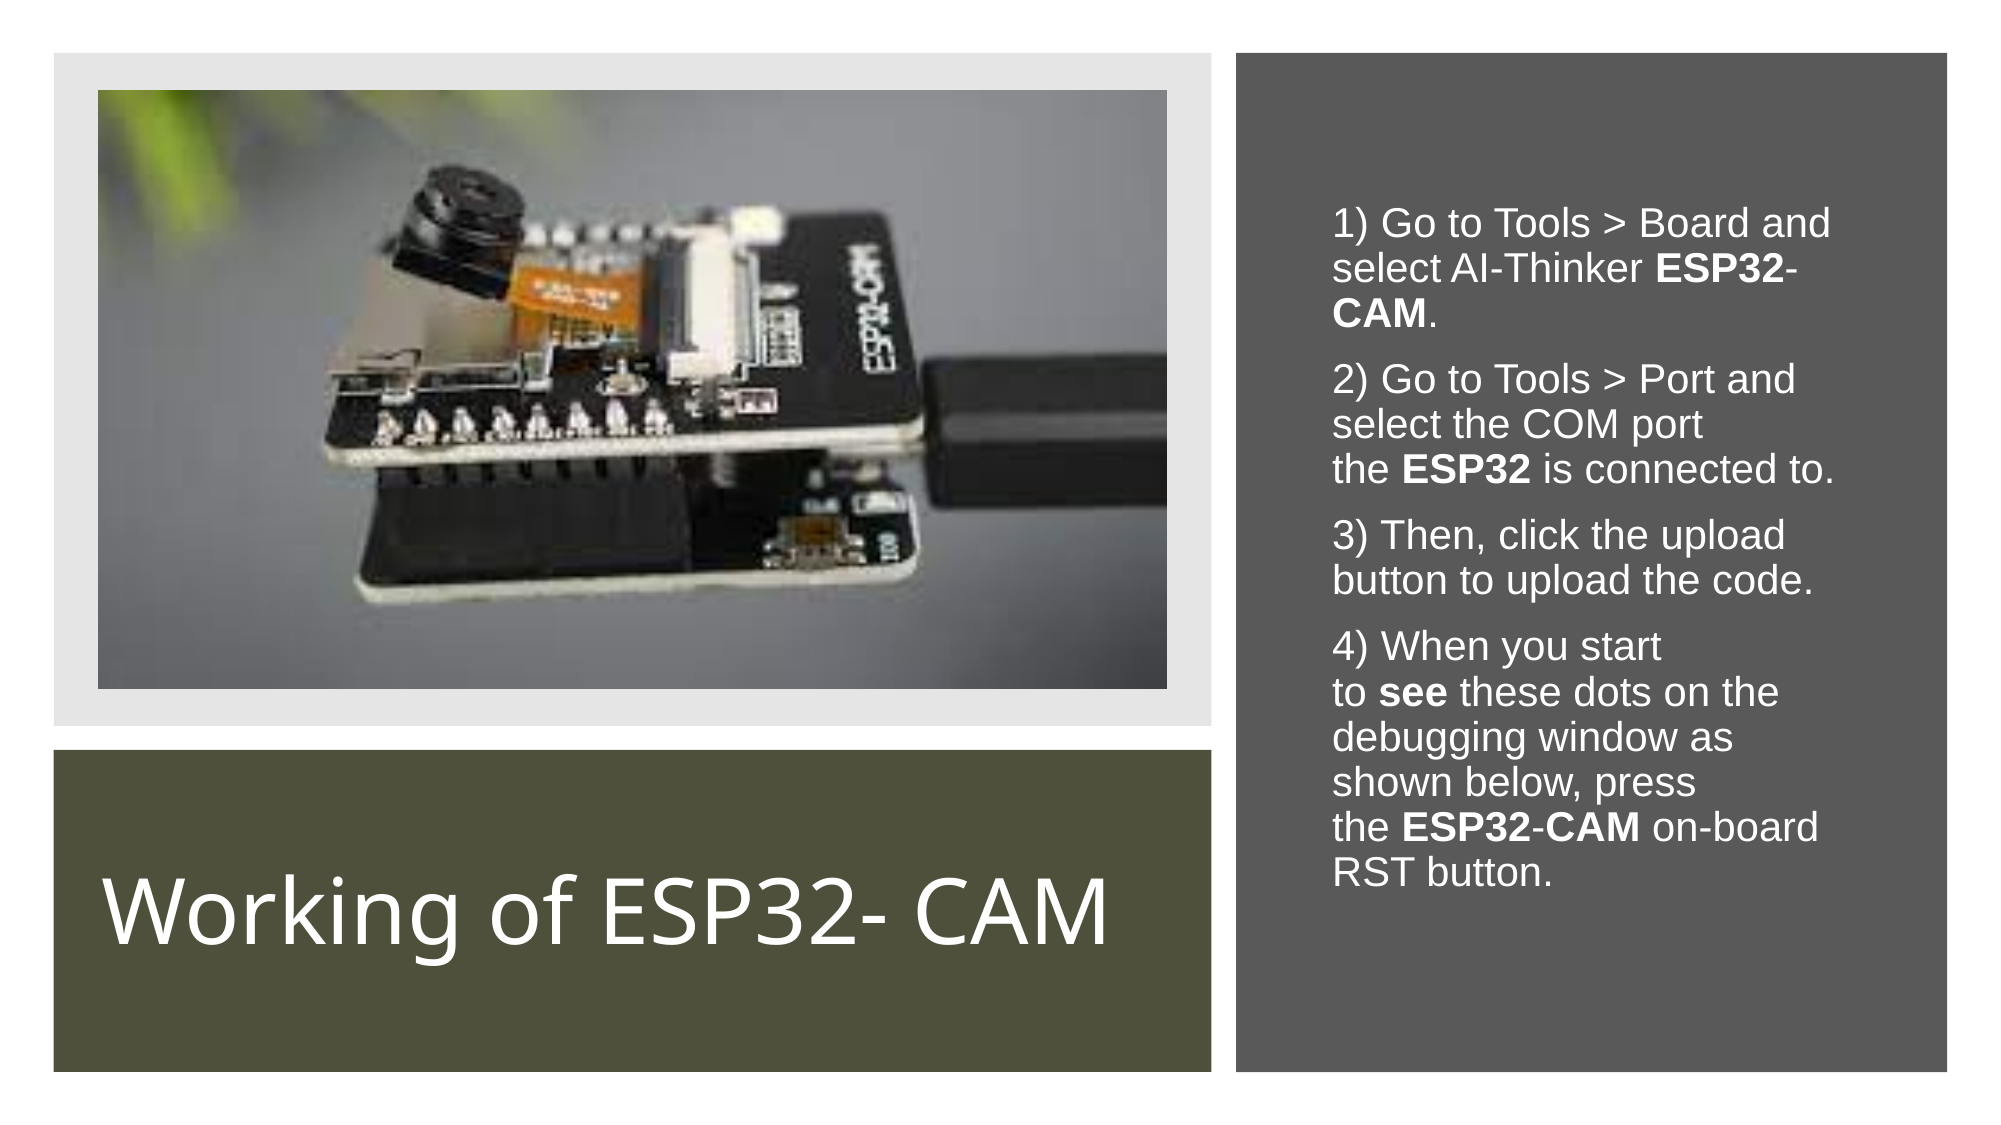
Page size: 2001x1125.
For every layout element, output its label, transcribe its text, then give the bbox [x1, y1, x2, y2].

text_box [53, 749, 1212, 1073]
title Working of ESP32- CAM [85, 781, 1168, 1049]
text_box [1235, 52, 1948, 1073]
picture [98, 90, 1167, 689]
list 1) Go to Tools > Board and select AI-Thinker ESP32-CAM. 2) Go to Tools > Port and select the COM port the ESP32 is connected to. 3) Then, click the upload button to upload the code. 4) When you start to see these dots on the debugging window as shown below, press the ESP32-CAM on-board RST button. [1317, 150, 1879, 947]
text_box [53, 52, 1212, 727]
